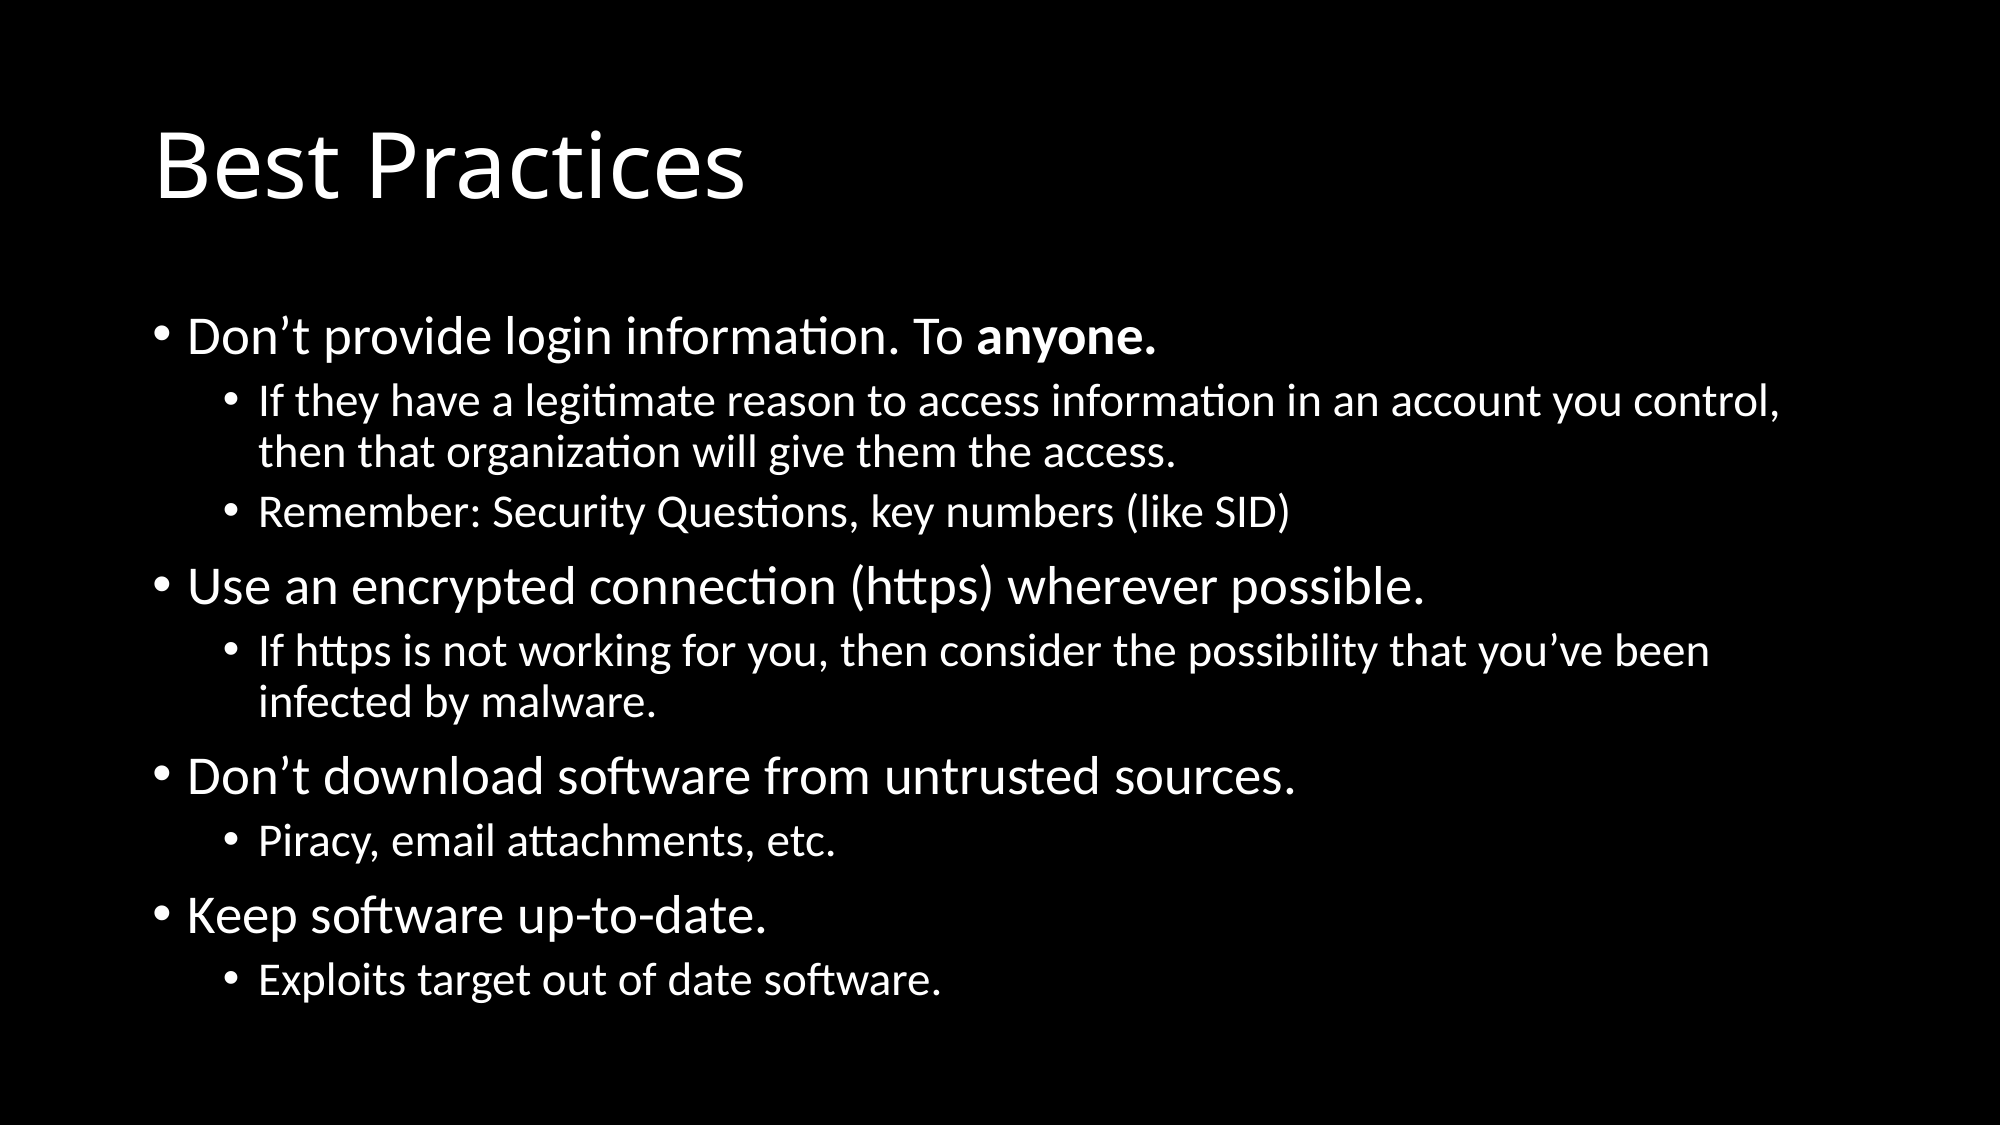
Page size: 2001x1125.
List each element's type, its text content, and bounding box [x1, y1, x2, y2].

list Don’t provide login information. To anyone. If they have a legitimate reason to access information in an account you control, then that organization will give them the access. Remember: Security Questions, key numbers (like SID) Use an encrypted connection (https) wherever possible. If https is not working for you, then consider the possibility that you’ve been infected by malware. Don’t download software from untrusted sources. Piracy, email attachments, etc. Keep software up-to-date. Exploits target out of date software. [137, 299, 1863, 1014]
title Best Practices [137, 59, 1863, 278]
